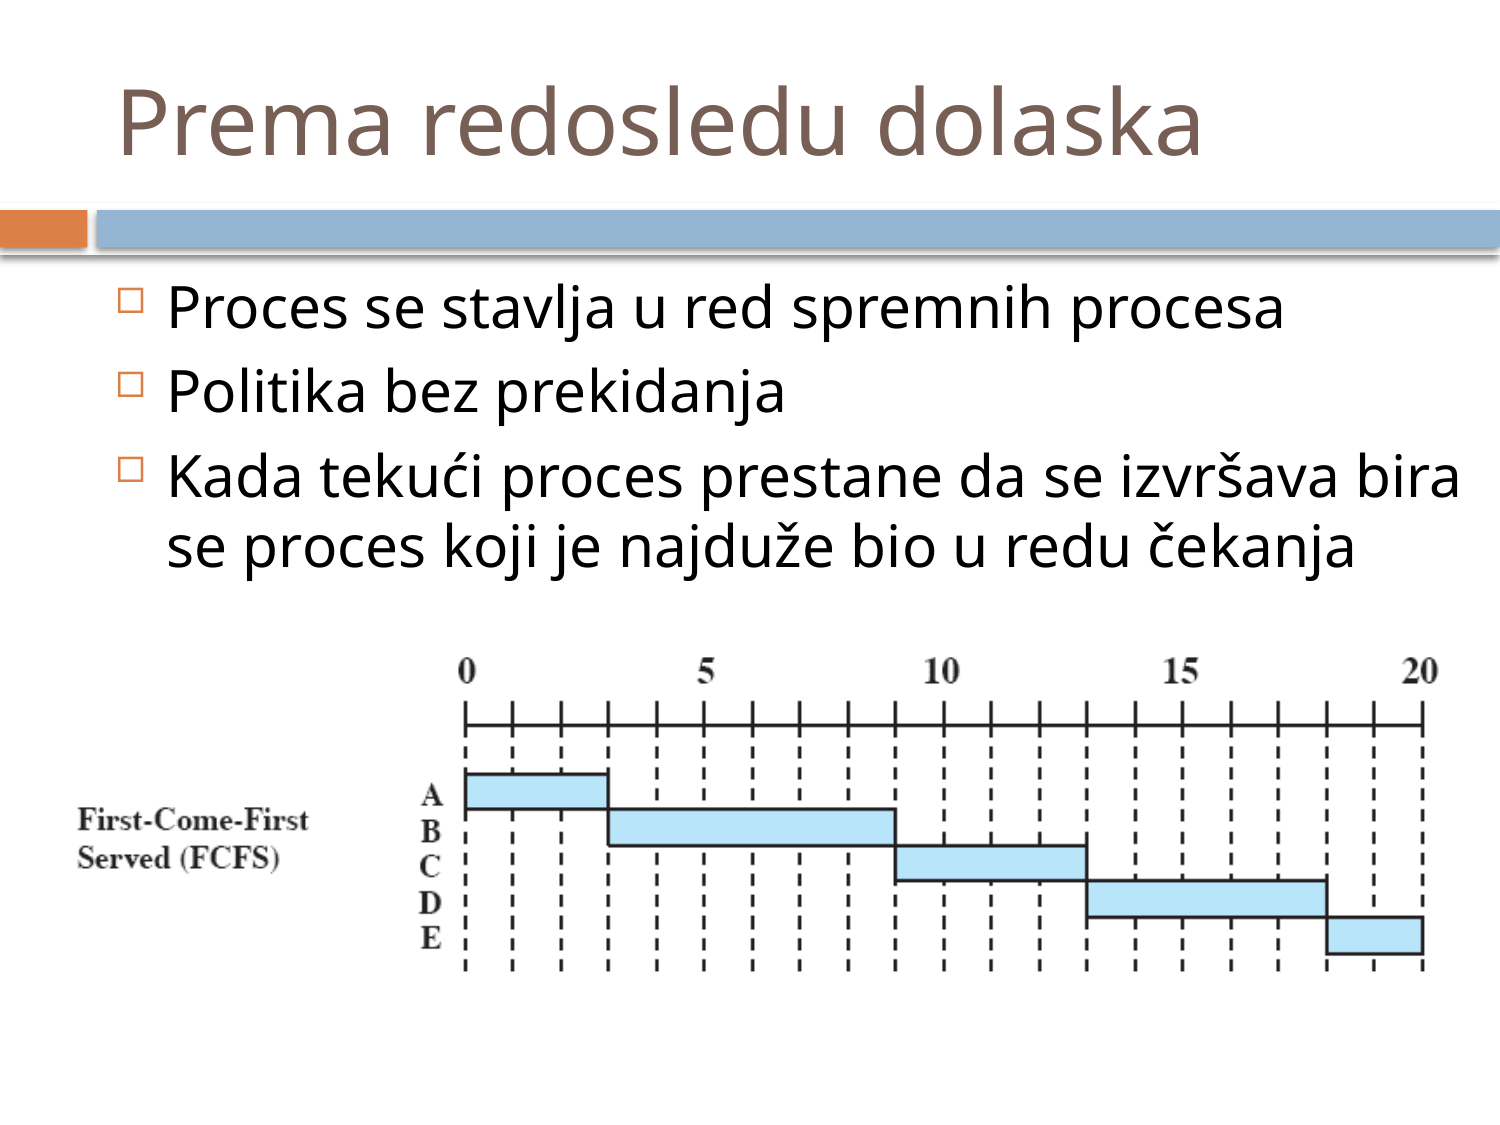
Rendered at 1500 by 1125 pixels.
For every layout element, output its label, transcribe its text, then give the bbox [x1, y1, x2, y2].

list Proces se stavlja u red spremnih procesa Politika bez prekidanja Kada tekući proces prestane da se izvršava bira se proces koji je najduže bio u redu čekanja [100, 262, 1488, 650]
picture [49, 649, 1463, 978]
title Prema redosledu dolaska [100, 37, 1438, 200]
